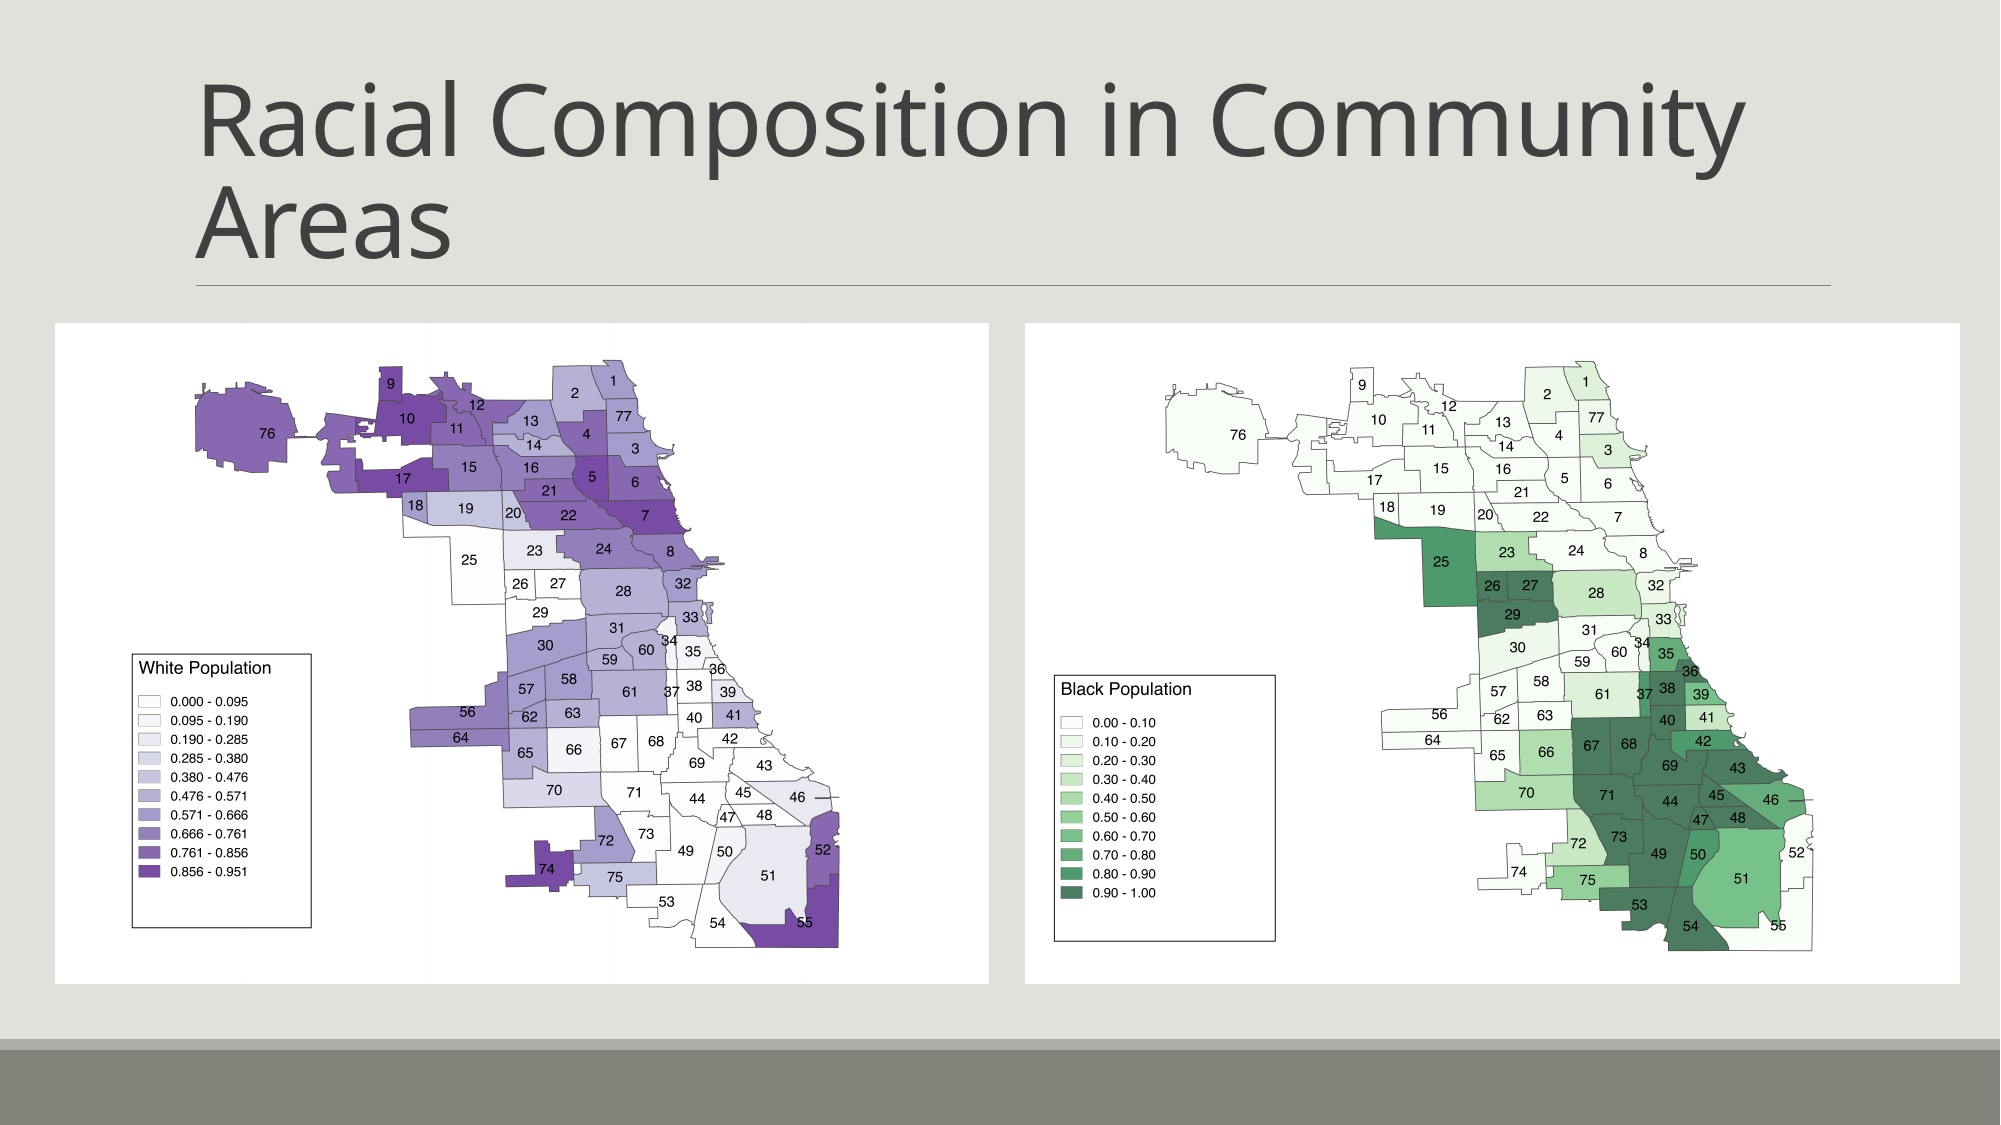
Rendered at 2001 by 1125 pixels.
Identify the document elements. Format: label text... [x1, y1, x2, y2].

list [1025, 323, 1960, 984]
picture [54, 323, 990, 984]
title Racial Composition in Community Areas [180, 102, 1830, 287]
